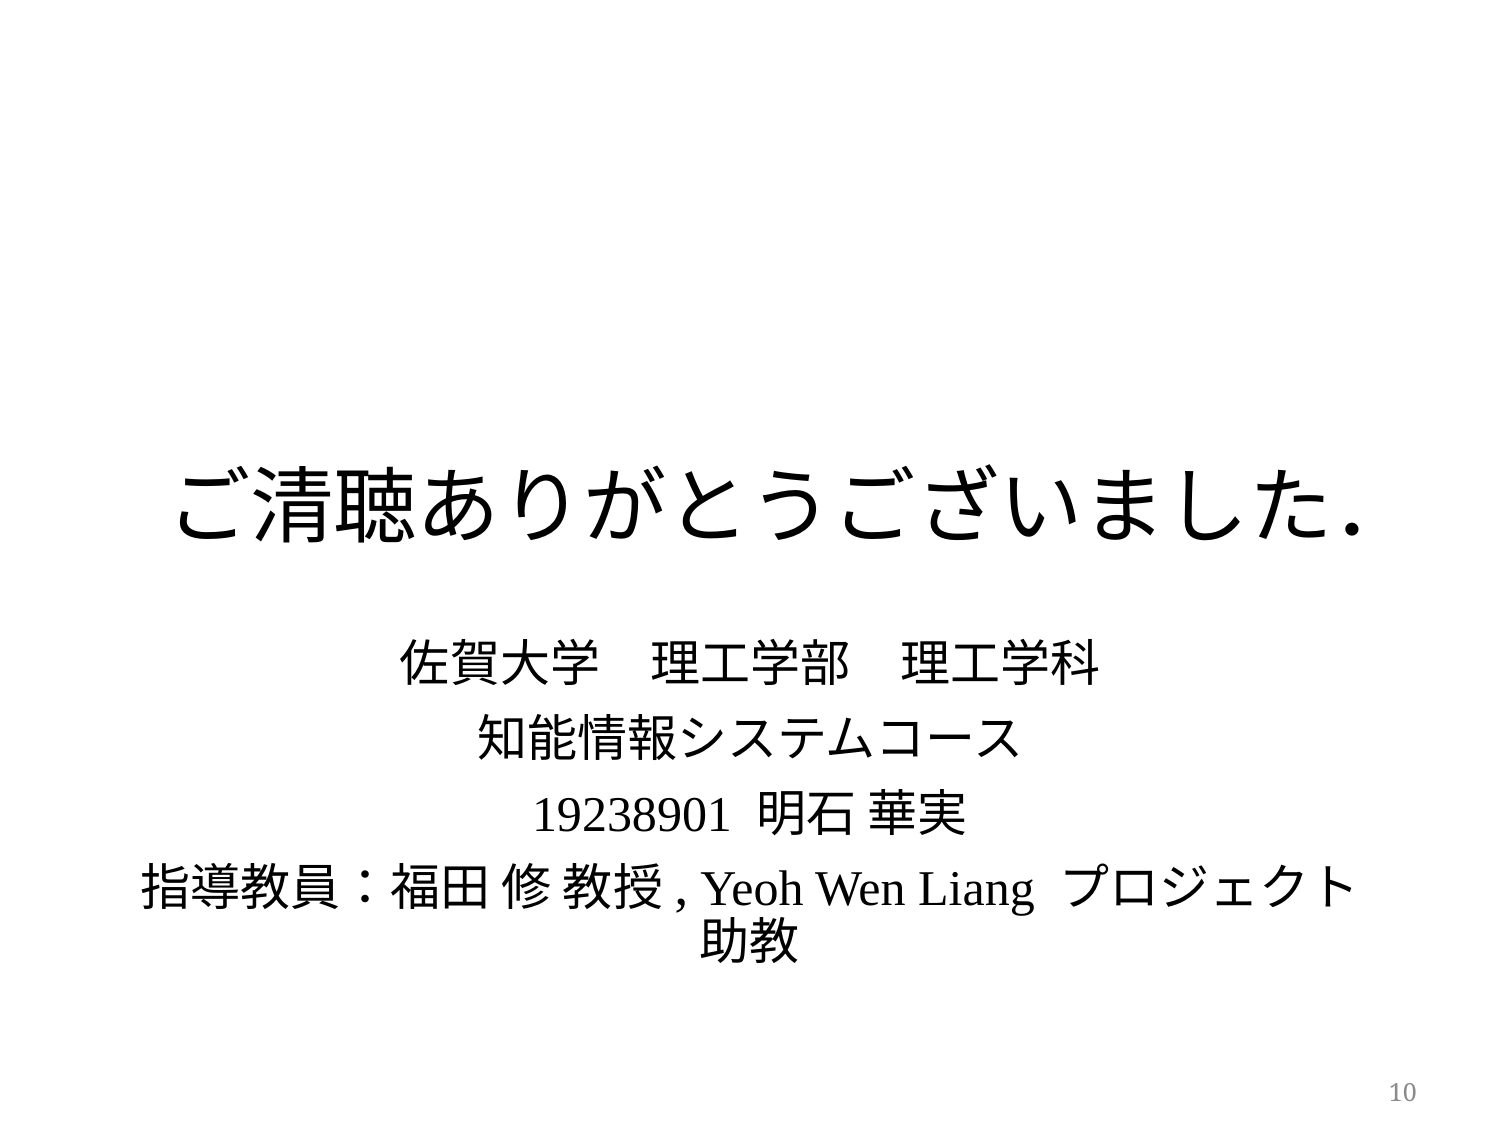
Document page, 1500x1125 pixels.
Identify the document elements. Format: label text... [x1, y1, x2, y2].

subtitle 佐賀大学 理工学部 理工学科 知能情報システムコース 19238901 明石 華実 指導教員：福田 修 教授, Yeoh Wen Liang プロジェクト助教 [117, 630, 1383, 997]
title ご清聴ありがとうございました． [112, 290, 1388, 563]
slide_number 10 [1094, 1063, 1432, 1123]
